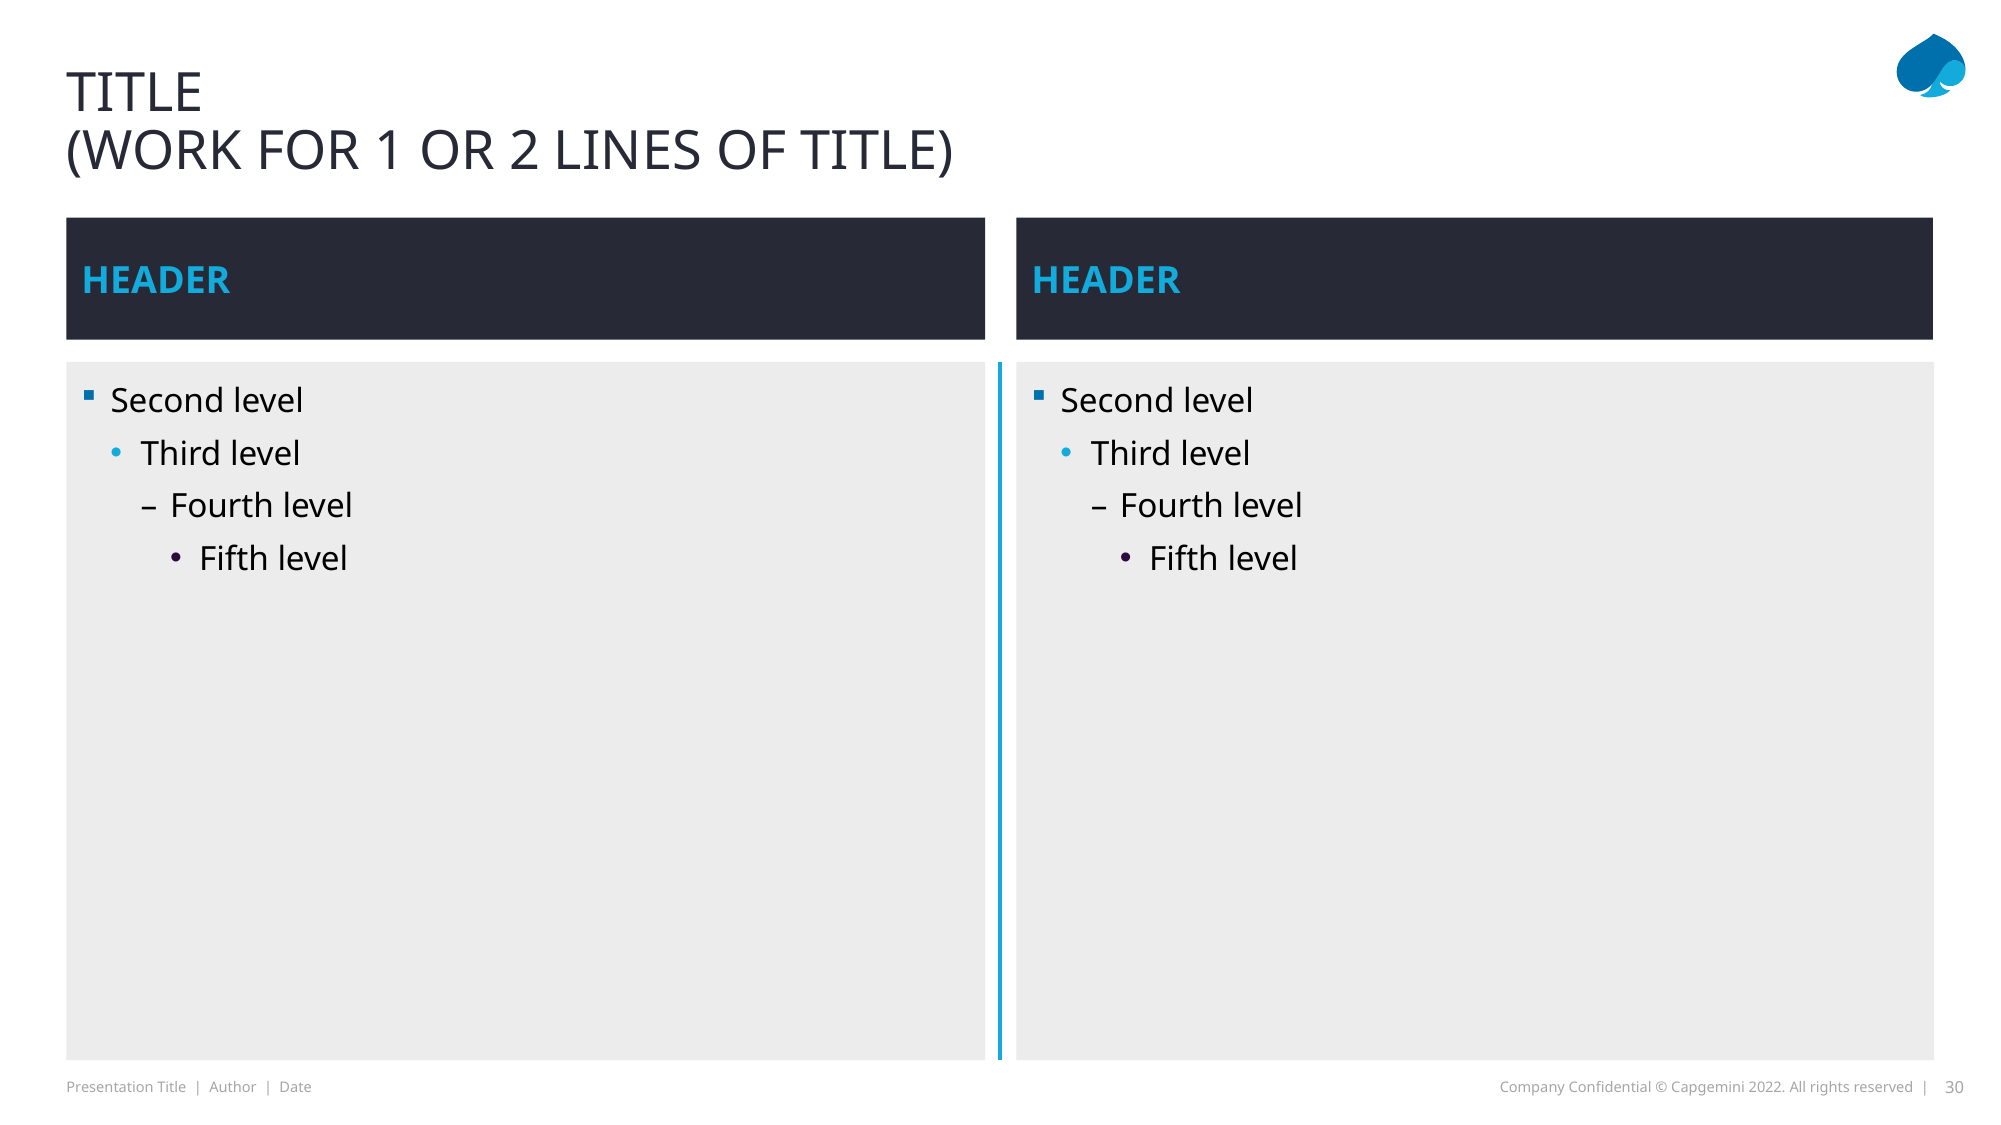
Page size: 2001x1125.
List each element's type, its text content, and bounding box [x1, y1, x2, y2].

list HEADER [66, 217, 986, 340]
list HEADER [1016, 217, 1933, 340]
list Second level Third level Fourth level Fifth level [1016, 361, 1935, 1061]
list Second level Third level Fourth level Fifth level [66, 361, 986, 1061]
title Title (Work for 1 or 2 lines of title) [66, 63, 1863, 182]
